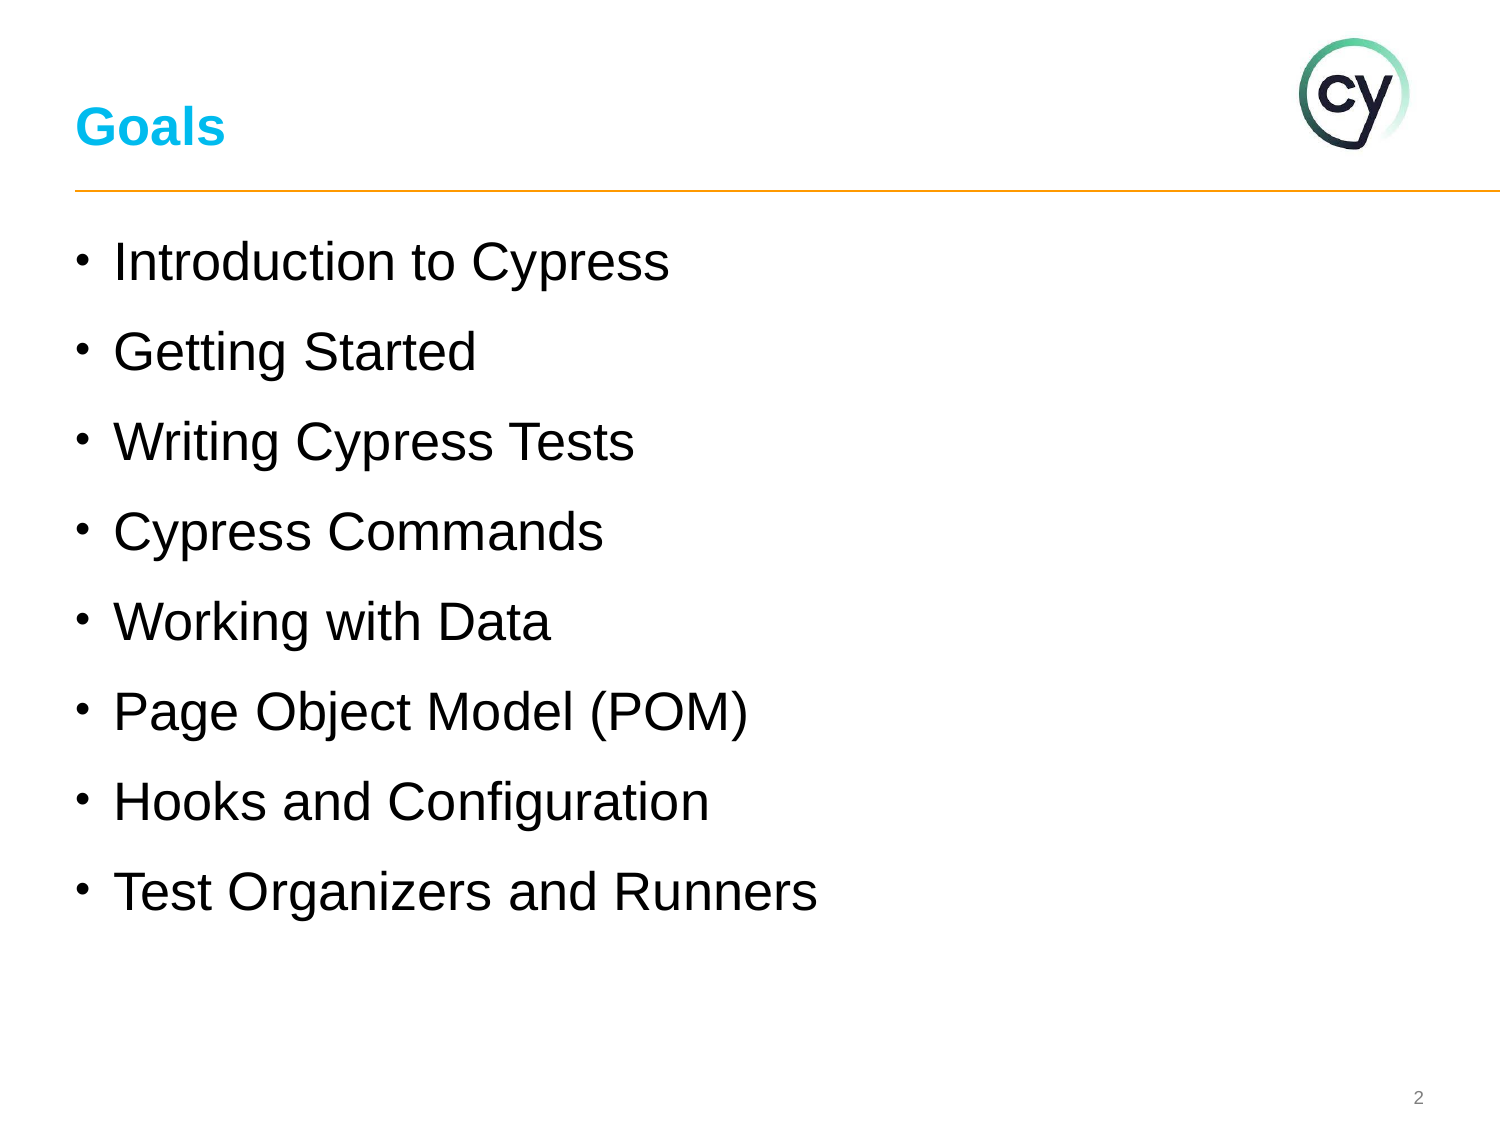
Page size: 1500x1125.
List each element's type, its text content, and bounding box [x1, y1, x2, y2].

title Goals [75, 27, 1422, 157]
list Introduction to Cypress Getting Started Writing Cypress Tests Cypress Commands Working with Data Page Object Model (POM) Hooks and Configuration Test Organizers and Runners [75, 226, 1425, 1018]
